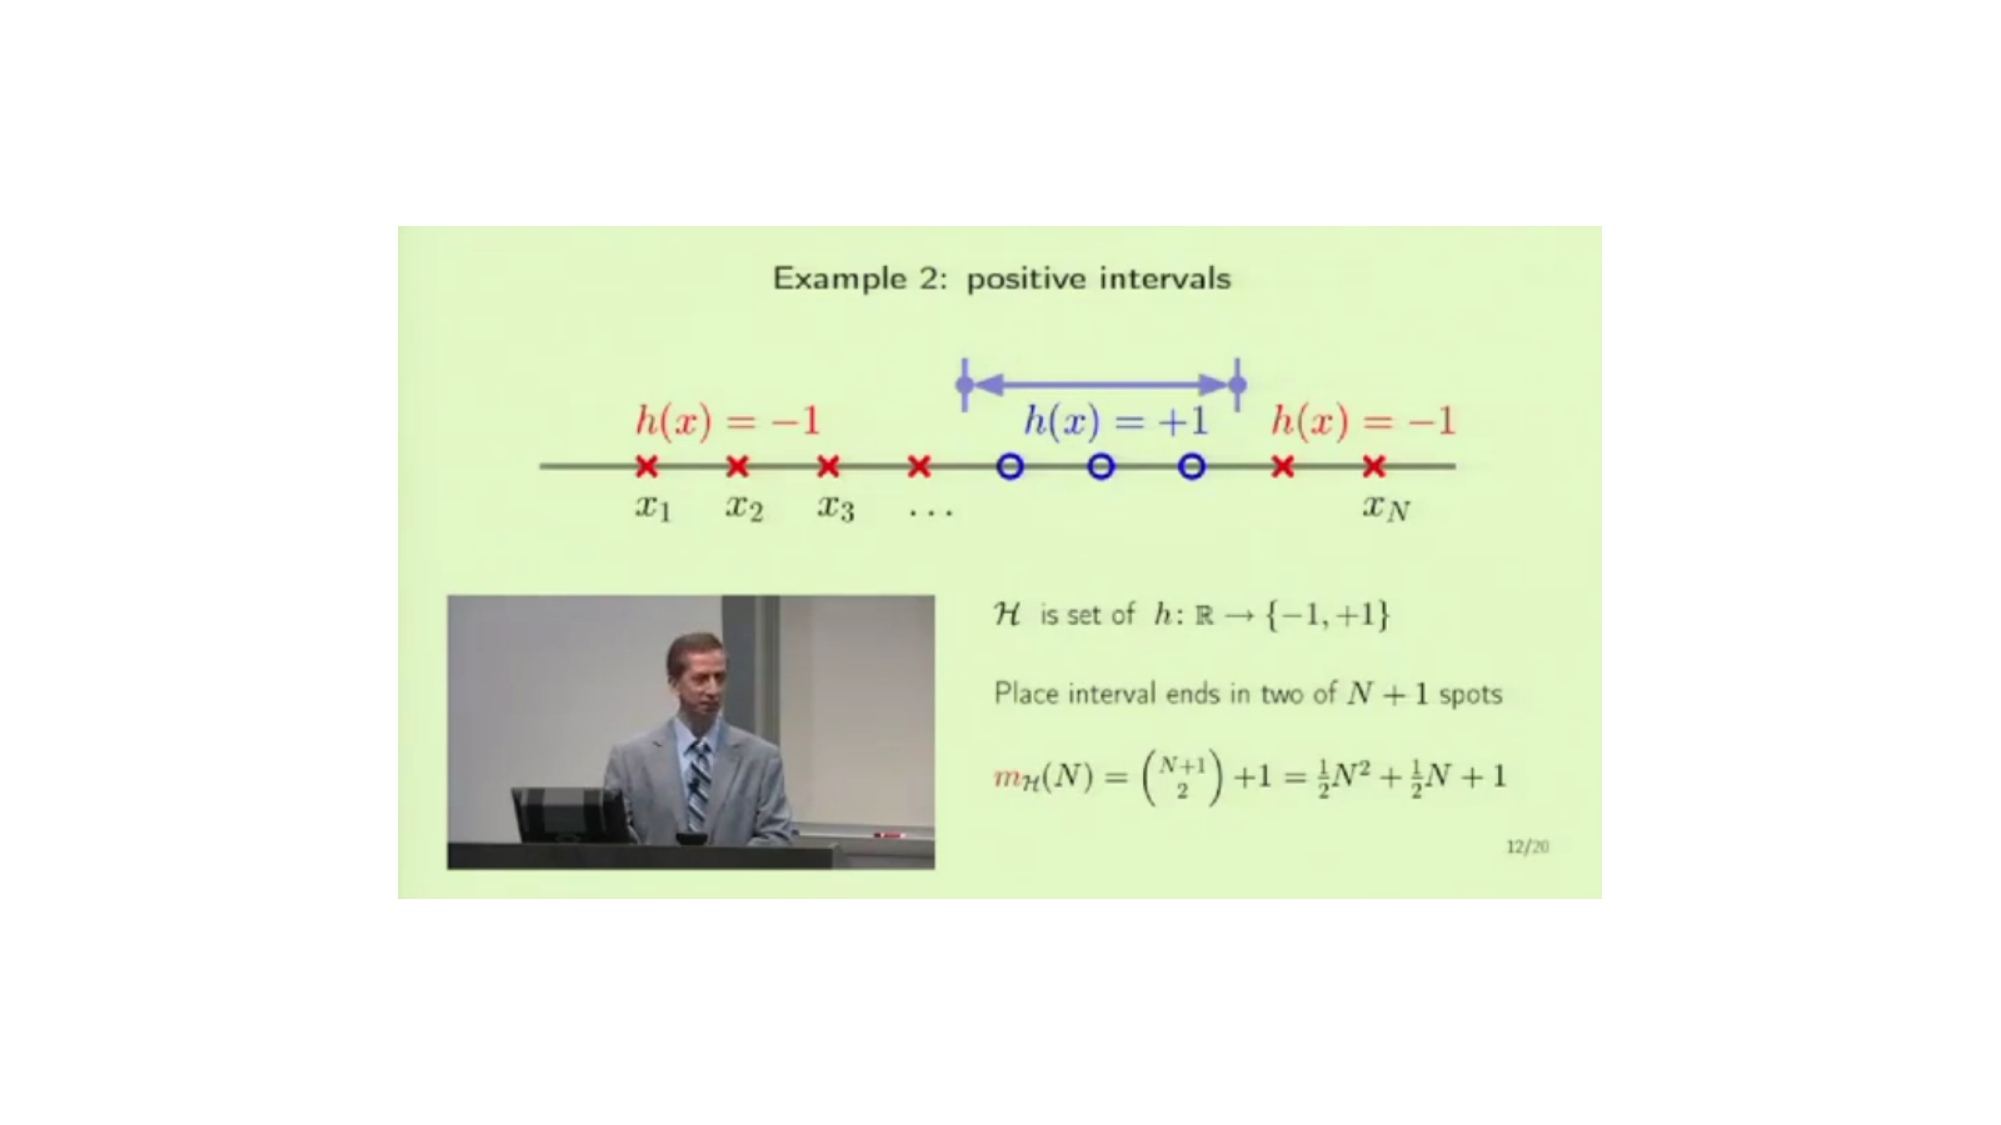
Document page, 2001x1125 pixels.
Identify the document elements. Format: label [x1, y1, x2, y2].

picture [398, 226, 1602, 899]
